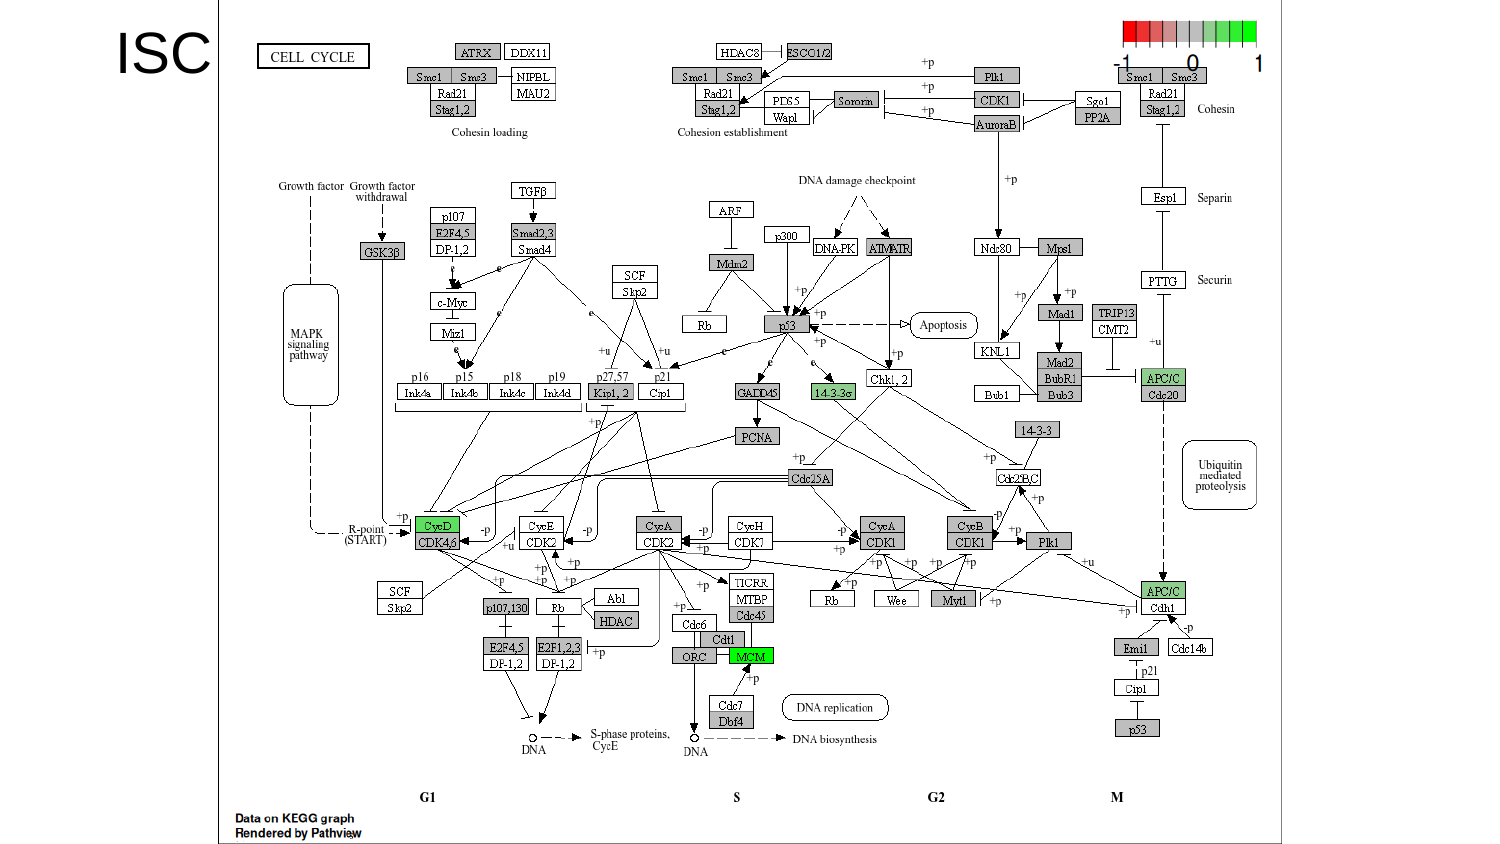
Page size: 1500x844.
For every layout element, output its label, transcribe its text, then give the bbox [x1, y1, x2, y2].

title ISC [0, 0, 216, 232]
picture [218, 0, 1282, 844]
